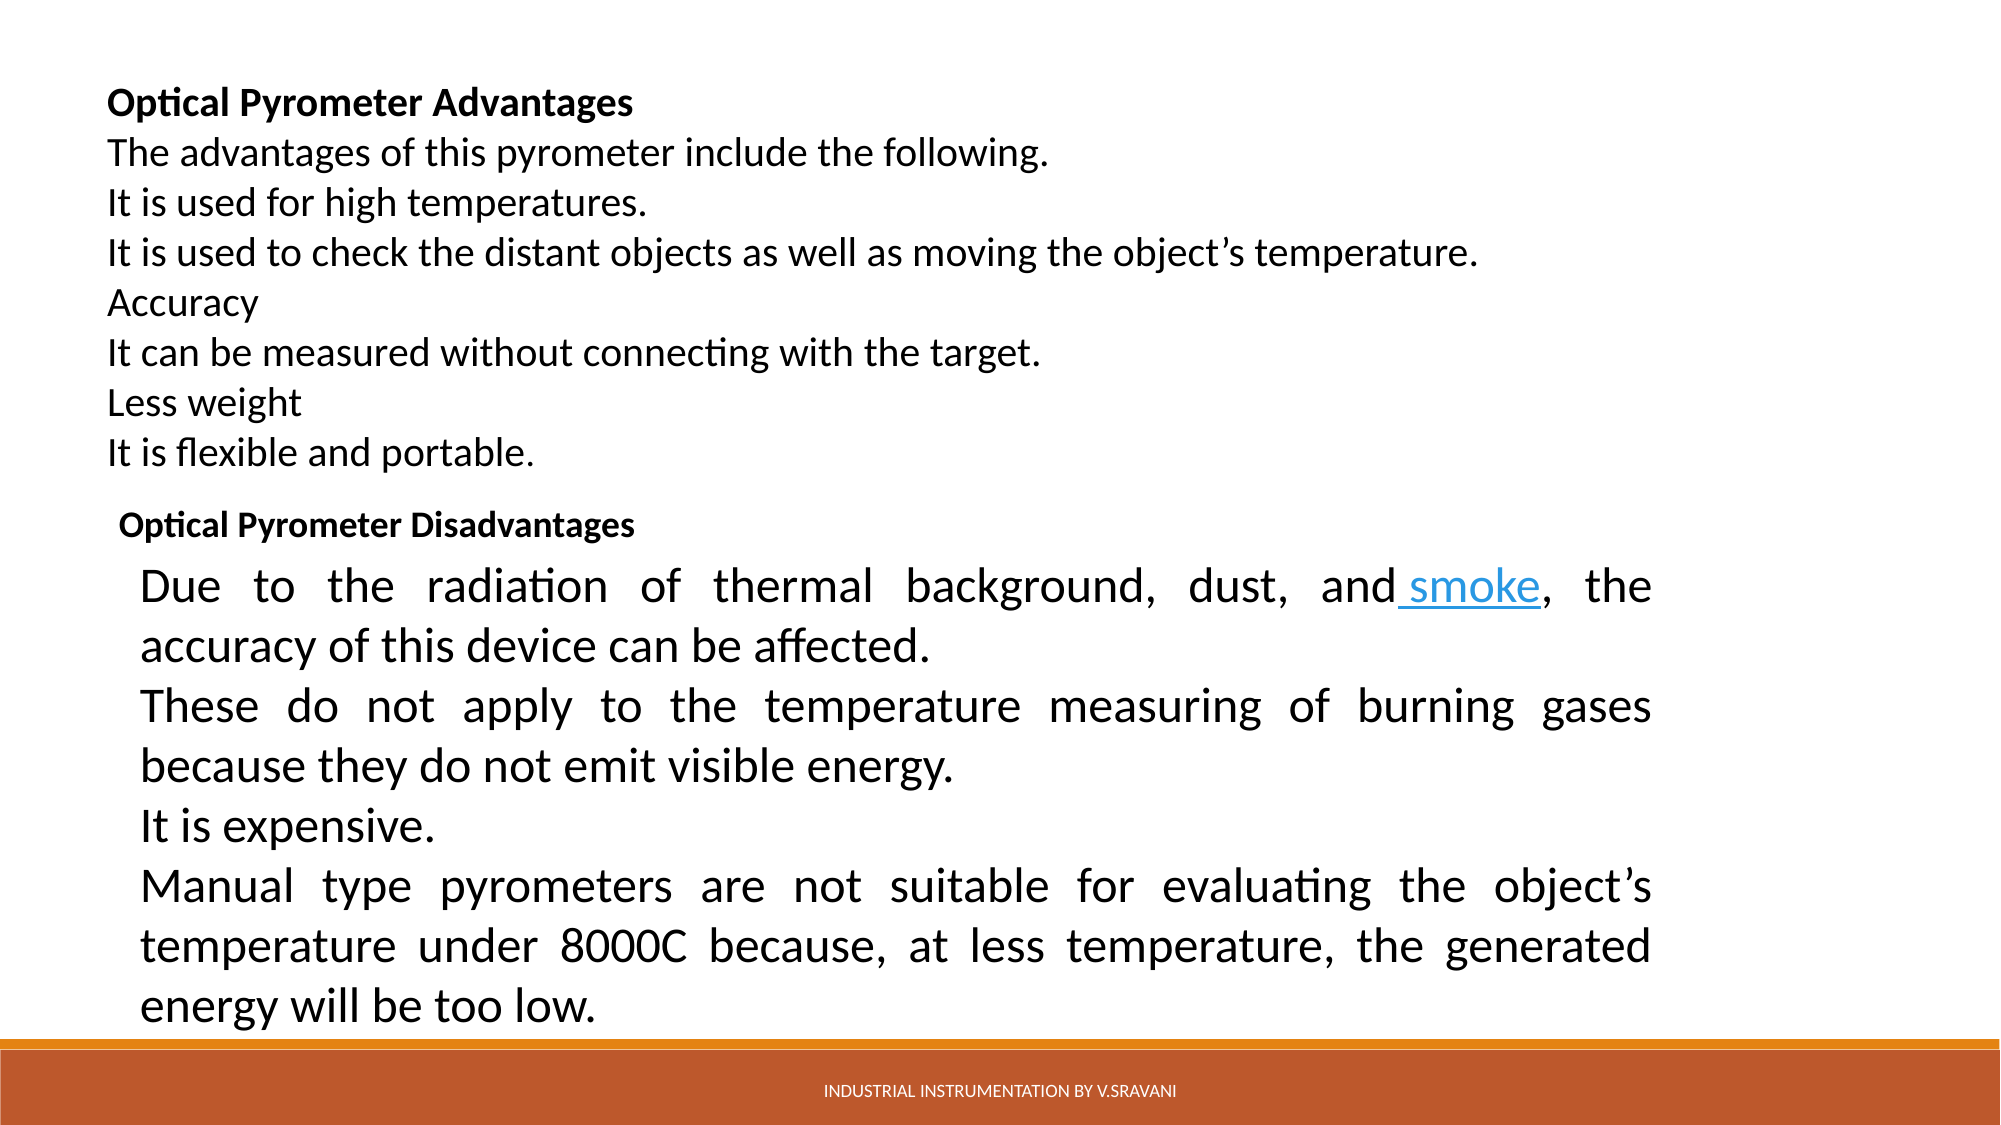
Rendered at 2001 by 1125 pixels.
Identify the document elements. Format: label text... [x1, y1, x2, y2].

footer Industrial Instrumentation by V.Sravani [604, 1059, 1396, 1120]
text_box Due to the radiation of thermal background, dust, and smoke, the accuracy of this device can be affected. These do not apply to the temperature measuring of burning gases because they do not emit visible energy. It is expensive. Manual type pyrometers are not suitable for evaluating the object’s temperature under 8000C because, at less temperature, the generated energy will be too low. [124, 544, 1668, 1040]
text_box Optical Pyrometer Advantages The advantages of this pyrometer include the following. It is used for high temperatures. It is used to check the distant objects as well as moving the object’s temperature. Accuracy It can be measured without connecting with the target. Less weight It is flexible and portable. [92, 67, 1905, 483]
text_box Optical Pyrometer Disadvantages [104, 492, 651, 552]
